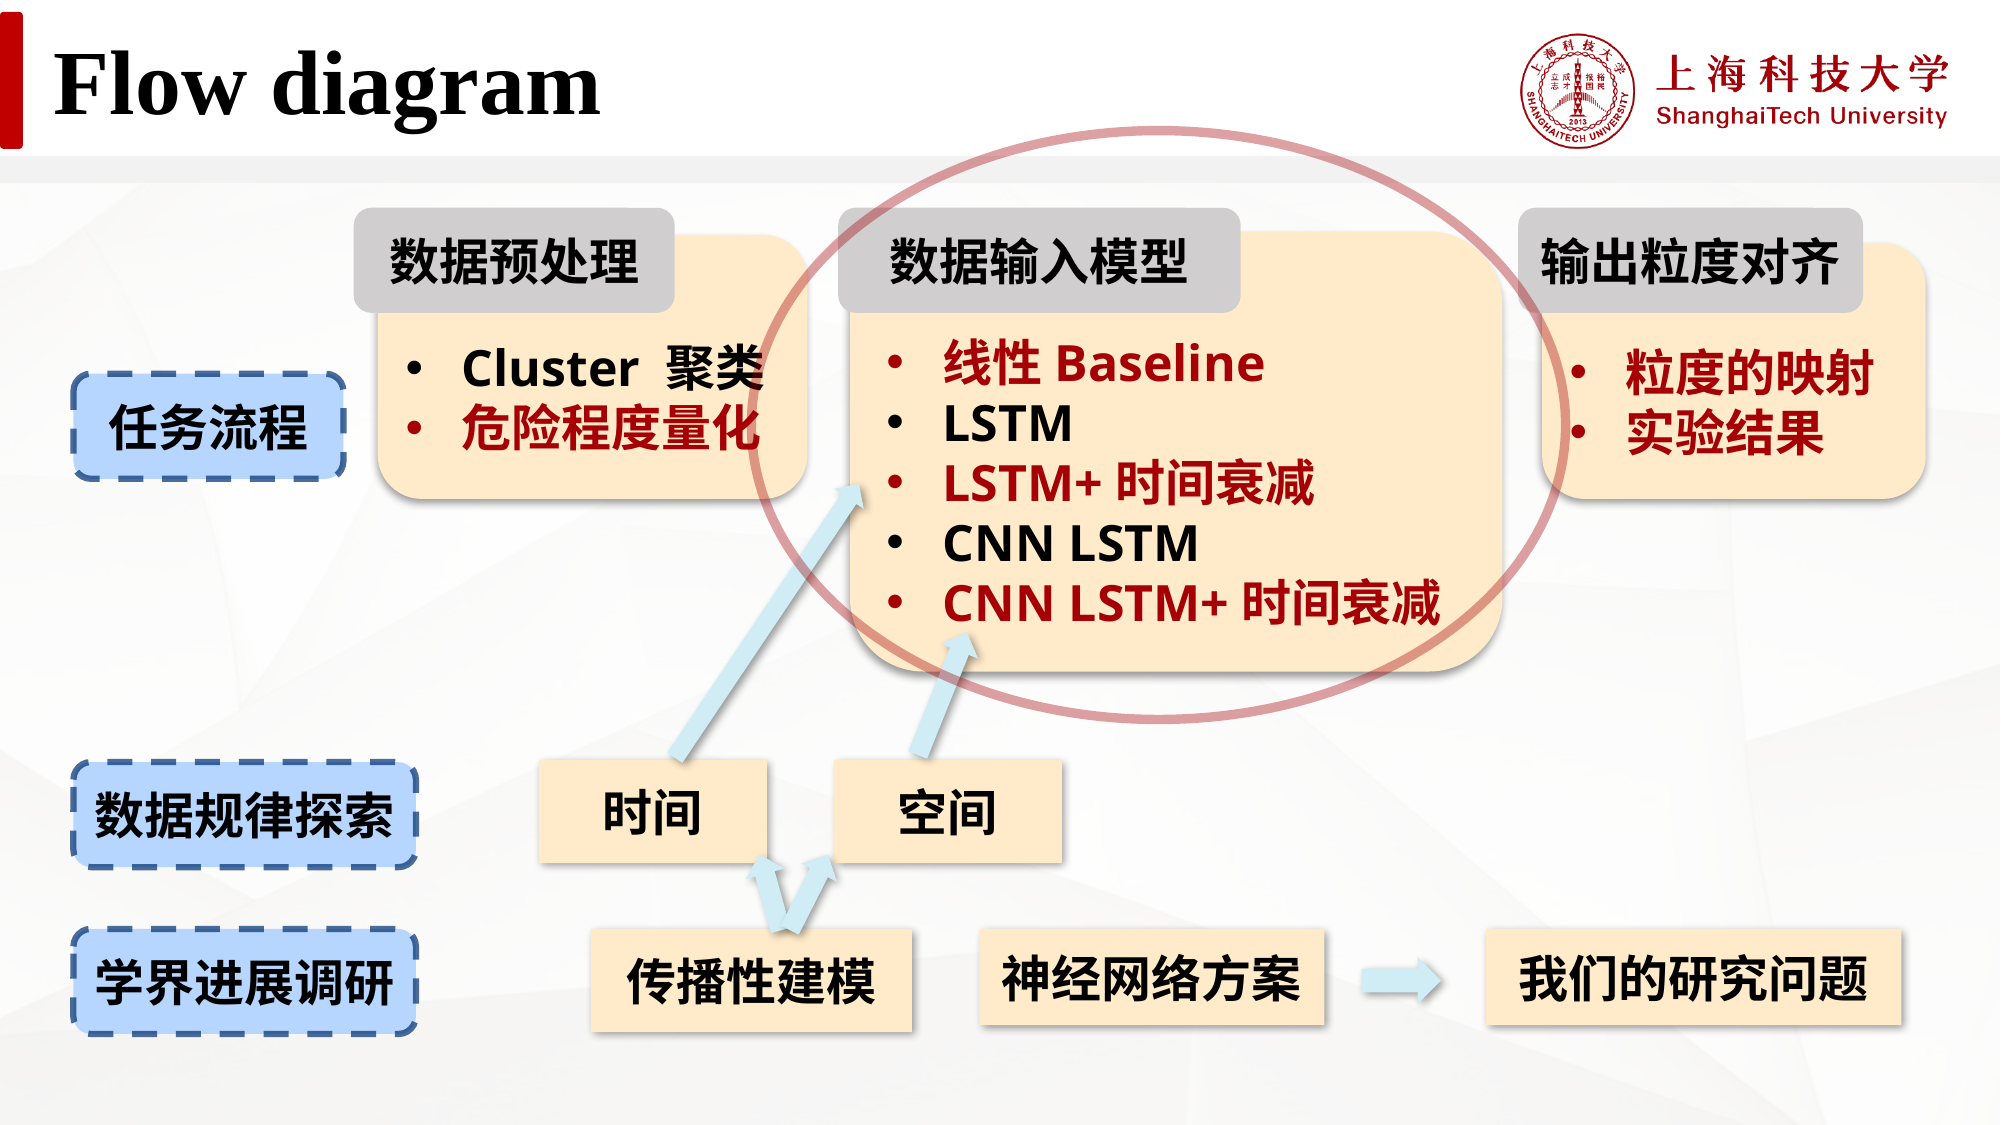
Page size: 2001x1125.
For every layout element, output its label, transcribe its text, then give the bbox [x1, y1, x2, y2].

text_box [353, 207, 808, 499]
text_box [883, 129, 1434, 207]
text_box [1503, 266, 1554, 584]
text_box 传播性建模 [590, 928, 913, 1033]
text_box [763, 242, 838, 608]
text_box 任务流程 [72, 372, 345, 480]
text_box [934, 672, 1383, 721]
text_box 空间 [833, 759, 1063, 864]
picture [1520, 33, 1948, 149]
text_box [908, 674, 958, 761]
text_box [1360, 956, 1442, 1007]
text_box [838, 207, 1503, 672]
text_box 时间 [538, 759, 768, 864]
text_box 学界进展调研 [72, 927, 417, 1036]
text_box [1518, 207, 1926, 499]
text_box [666, 561, 808, 763]
text_box 我们的研究问题 [1485, 928, 1902, 1026]
text_box [779, 854, 837, 937]
text_box 数据规律探索 [72, 761, 417, 869]
text_box 神经网络方案 [978, 928, 1325, 1026]
text_box [744, 853, 787, 935]
text_box Flow diagram [39, 27, 943, 169]
